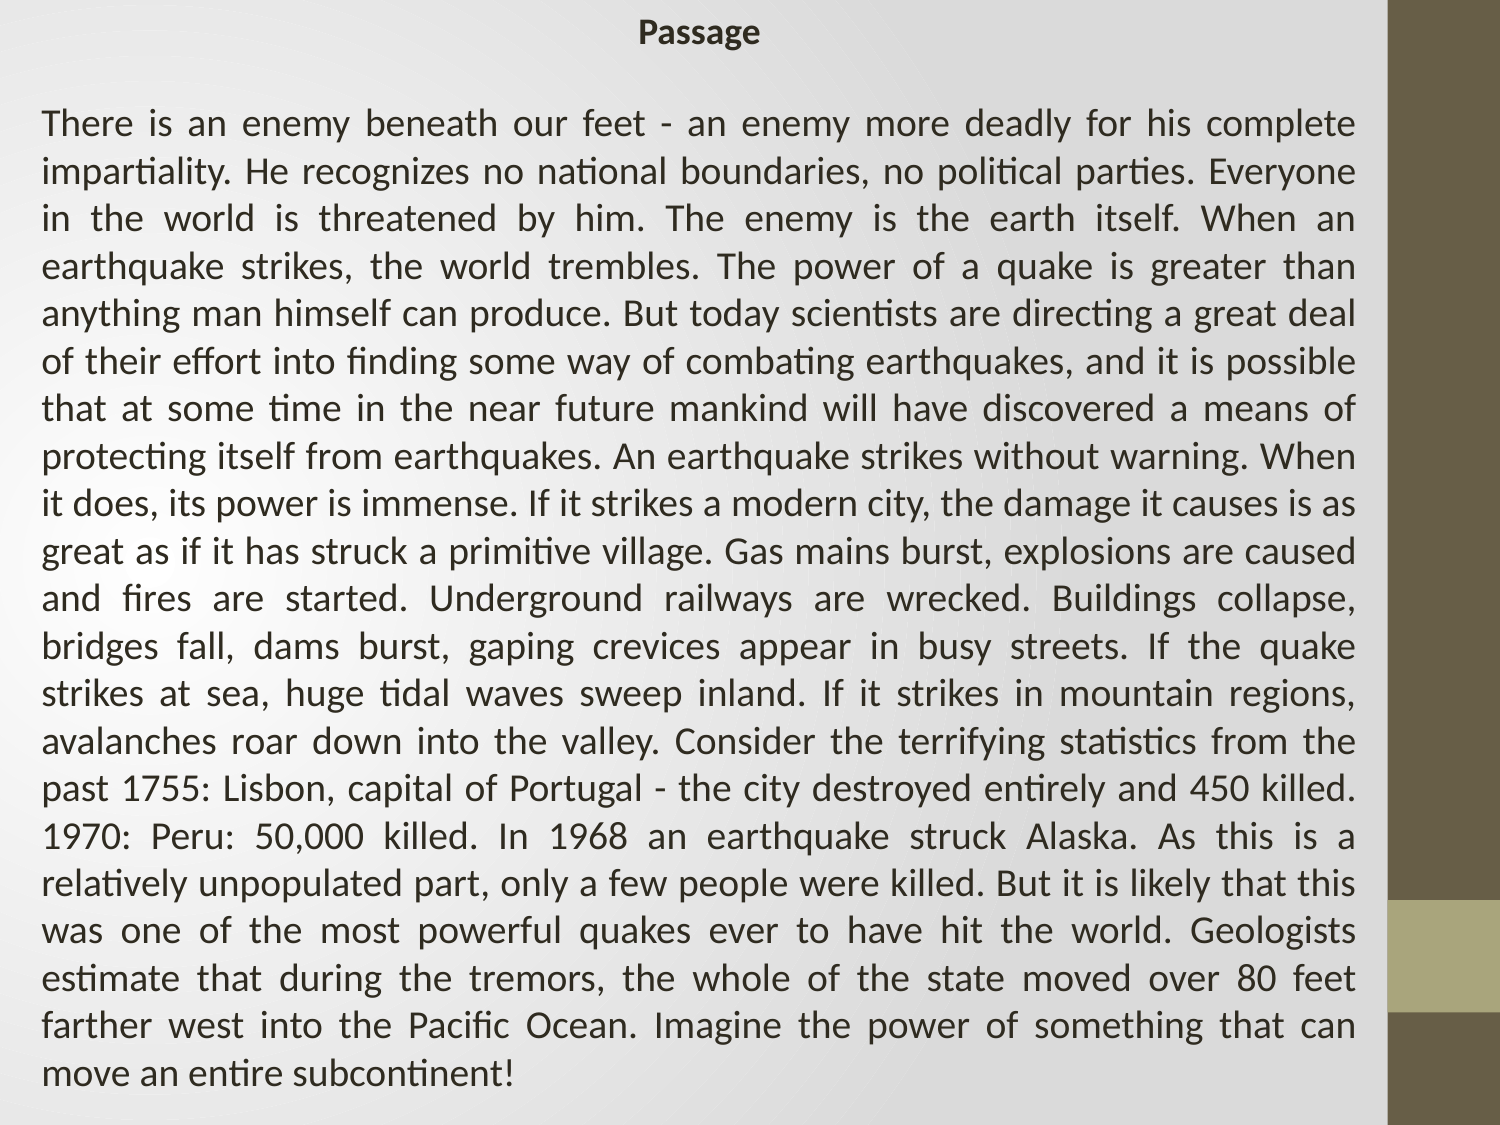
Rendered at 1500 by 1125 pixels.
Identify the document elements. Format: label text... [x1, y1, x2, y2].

text_box Passage There is an enemy beneath our feet - an enemy more deadly for his complete impartiality. He recognizes no national boundaries, no political parties. Everyone in the world is threatened by him. The enemy is the earth itself. When an earthquake strikes, the world trembles. The power of a quake is greater than anything man himself can produce. But today scientists are directing a great deal of their effort into finding some way of combating earthquakes, and it is possible that at some time in the near future mankind will have discovered a means of protecting itself from earthquakes. An earthquake strikes without warning. When it does, its power is immense. If it strikes a modern city, the damage it causes is as great as if it has struck a primitive village. Gas mains burst, explosions are caused and fires are started. Underground railways are wrecked. Buildings collapse, bridges fall, dams burst, gaping crevices appear in busy streets. If the quake strikes at sea, huge tidal waves sweep inland. If it strikes in mountain regions, avalanches roar down into the valley. Consider the terrifying statistics from the past 1755: Lisbon, capital of Portugal - the city destroyed entirely and 450 killed. 1970: Peru: 50,000 killed. In 1968 an earthquake struck Alaska. As this is a relatively unpopulated part, only a few people were killed. But it is likely that this was one of the most powerful quakes ever to have hit the world. Geologists estimate that during the tremors, the whole of the state moved over 80 feet farther west into the Pacific Ocean. Imagine the power of something that can move an entire subcontinent! [26, 0, 1374, 1102]
